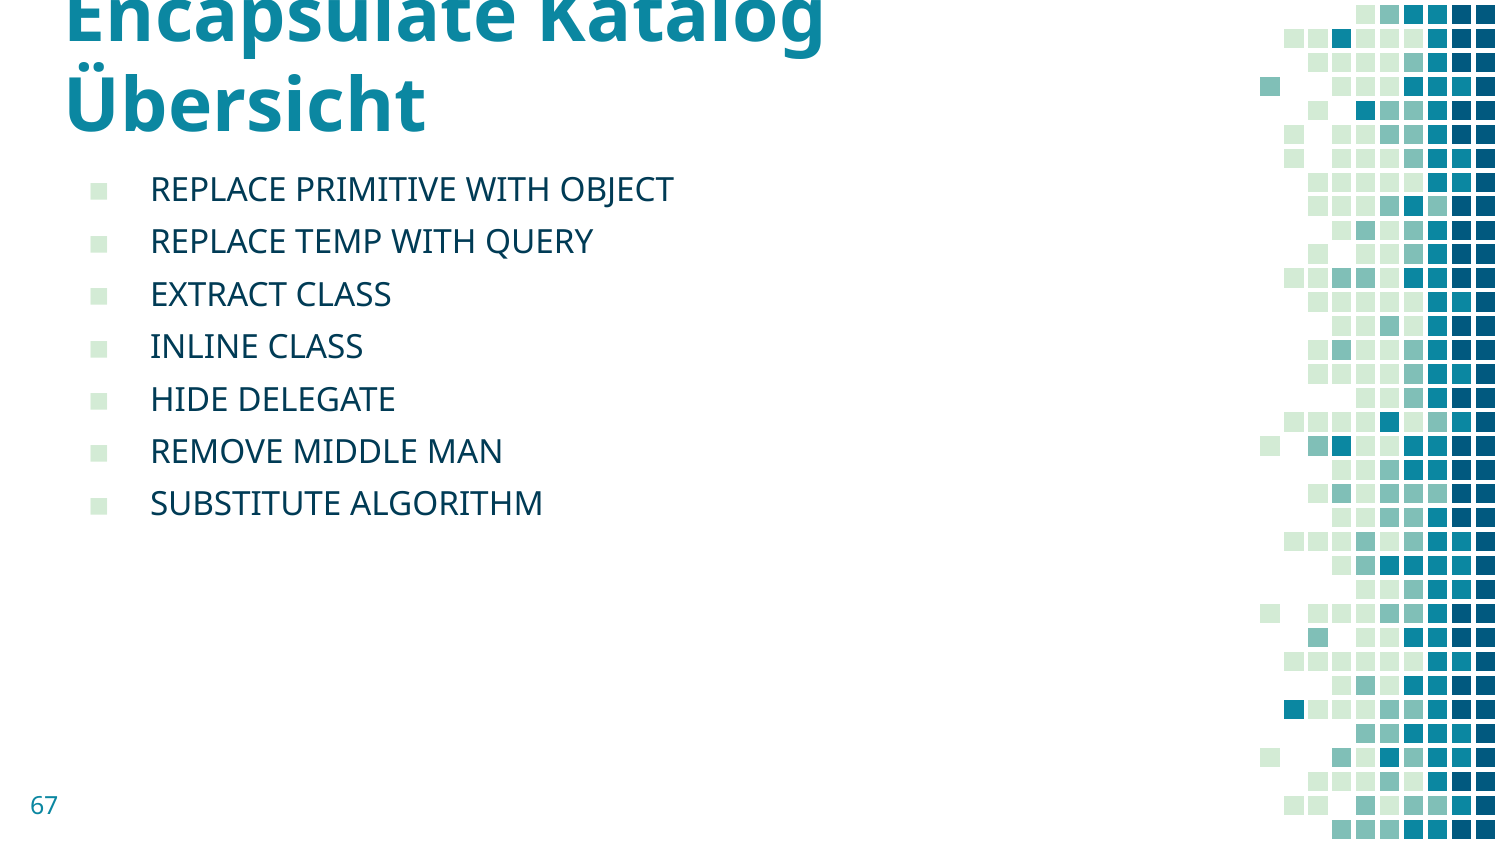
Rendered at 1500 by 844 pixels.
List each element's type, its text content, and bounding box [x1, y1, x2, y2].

list REPLACE PRIMITIVE WITH OBJECT REPLACE TEMP WITH QUERY EXTRACT CLASS INLINE CLASS HIDE DELEGATE REMOVE MIDDLE MAN SUBSTITUTE ALGORITHM [60, 152, 1170, 784]
title Encapsulate Katalog Übersicht [49, 20, 1159, 162]
slide_number 67 [15, 774, 105, 839]
